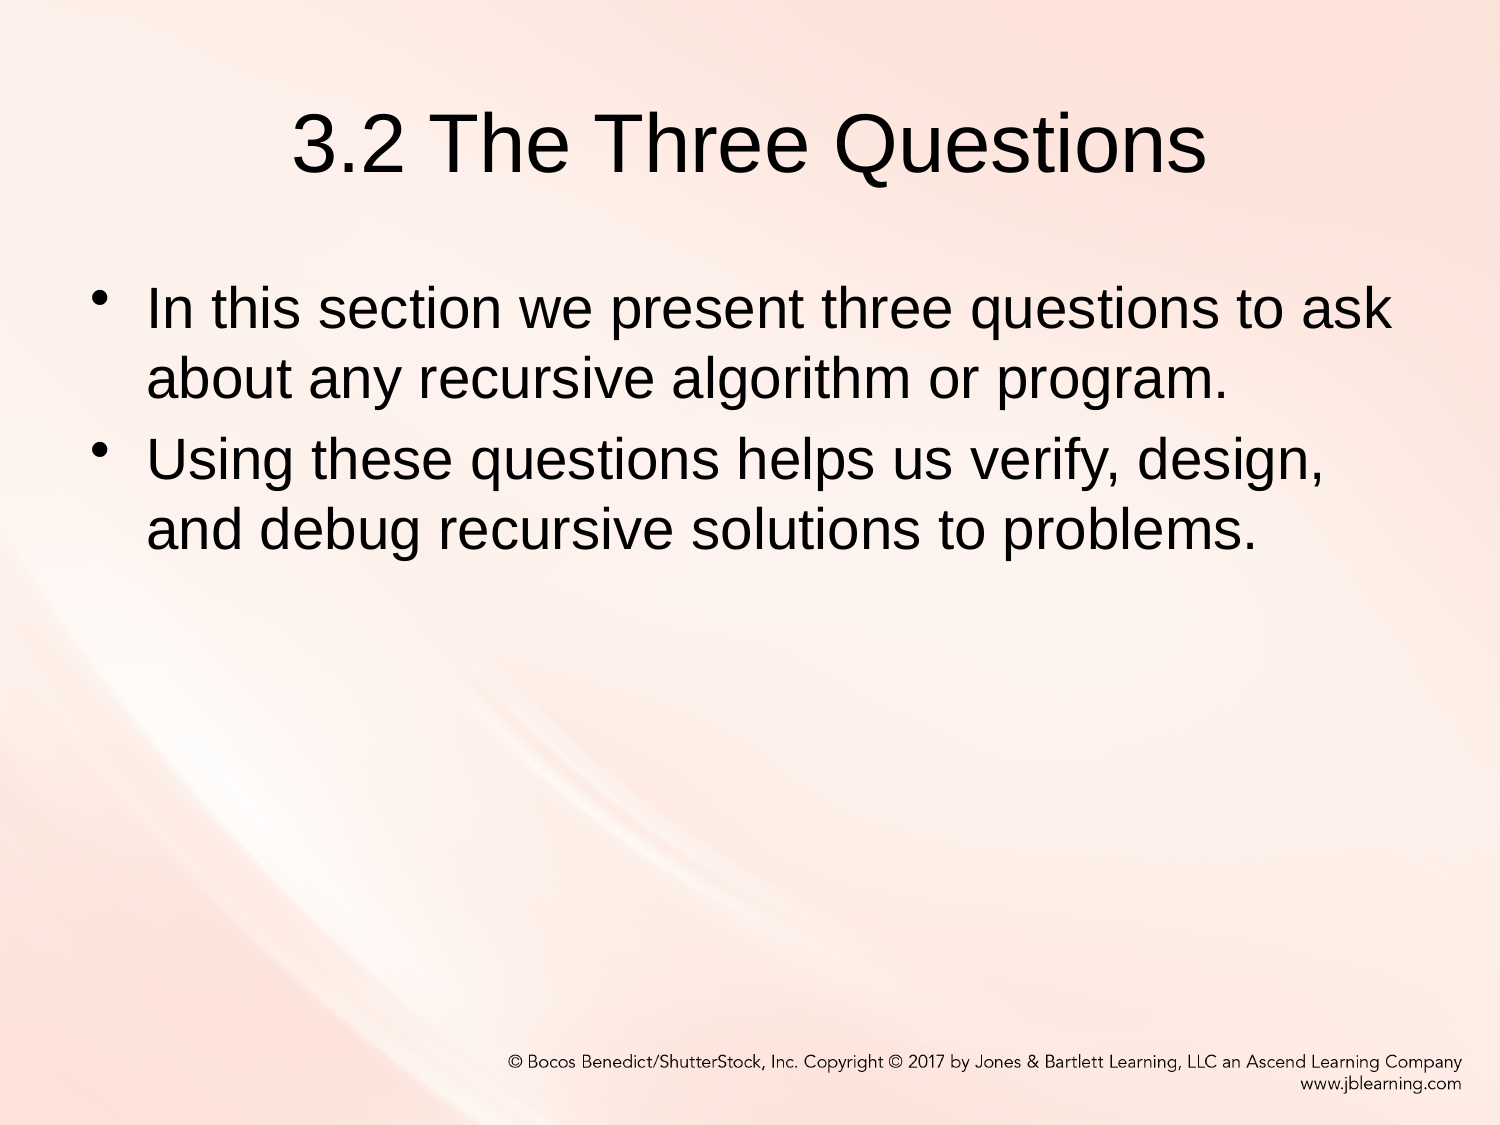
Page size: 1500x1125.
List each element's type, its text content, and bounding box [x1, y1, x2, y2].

list In this section we present three questions to ask about any recursive algorithm or program. Using these questions helps us verify, design, and debug recursive solutions to problems. [75, 262, 1425, 1005]
title 3.2 The Three Questions [75, 45, 1425, 233]
picture [0, 0, 1500, 1125]
